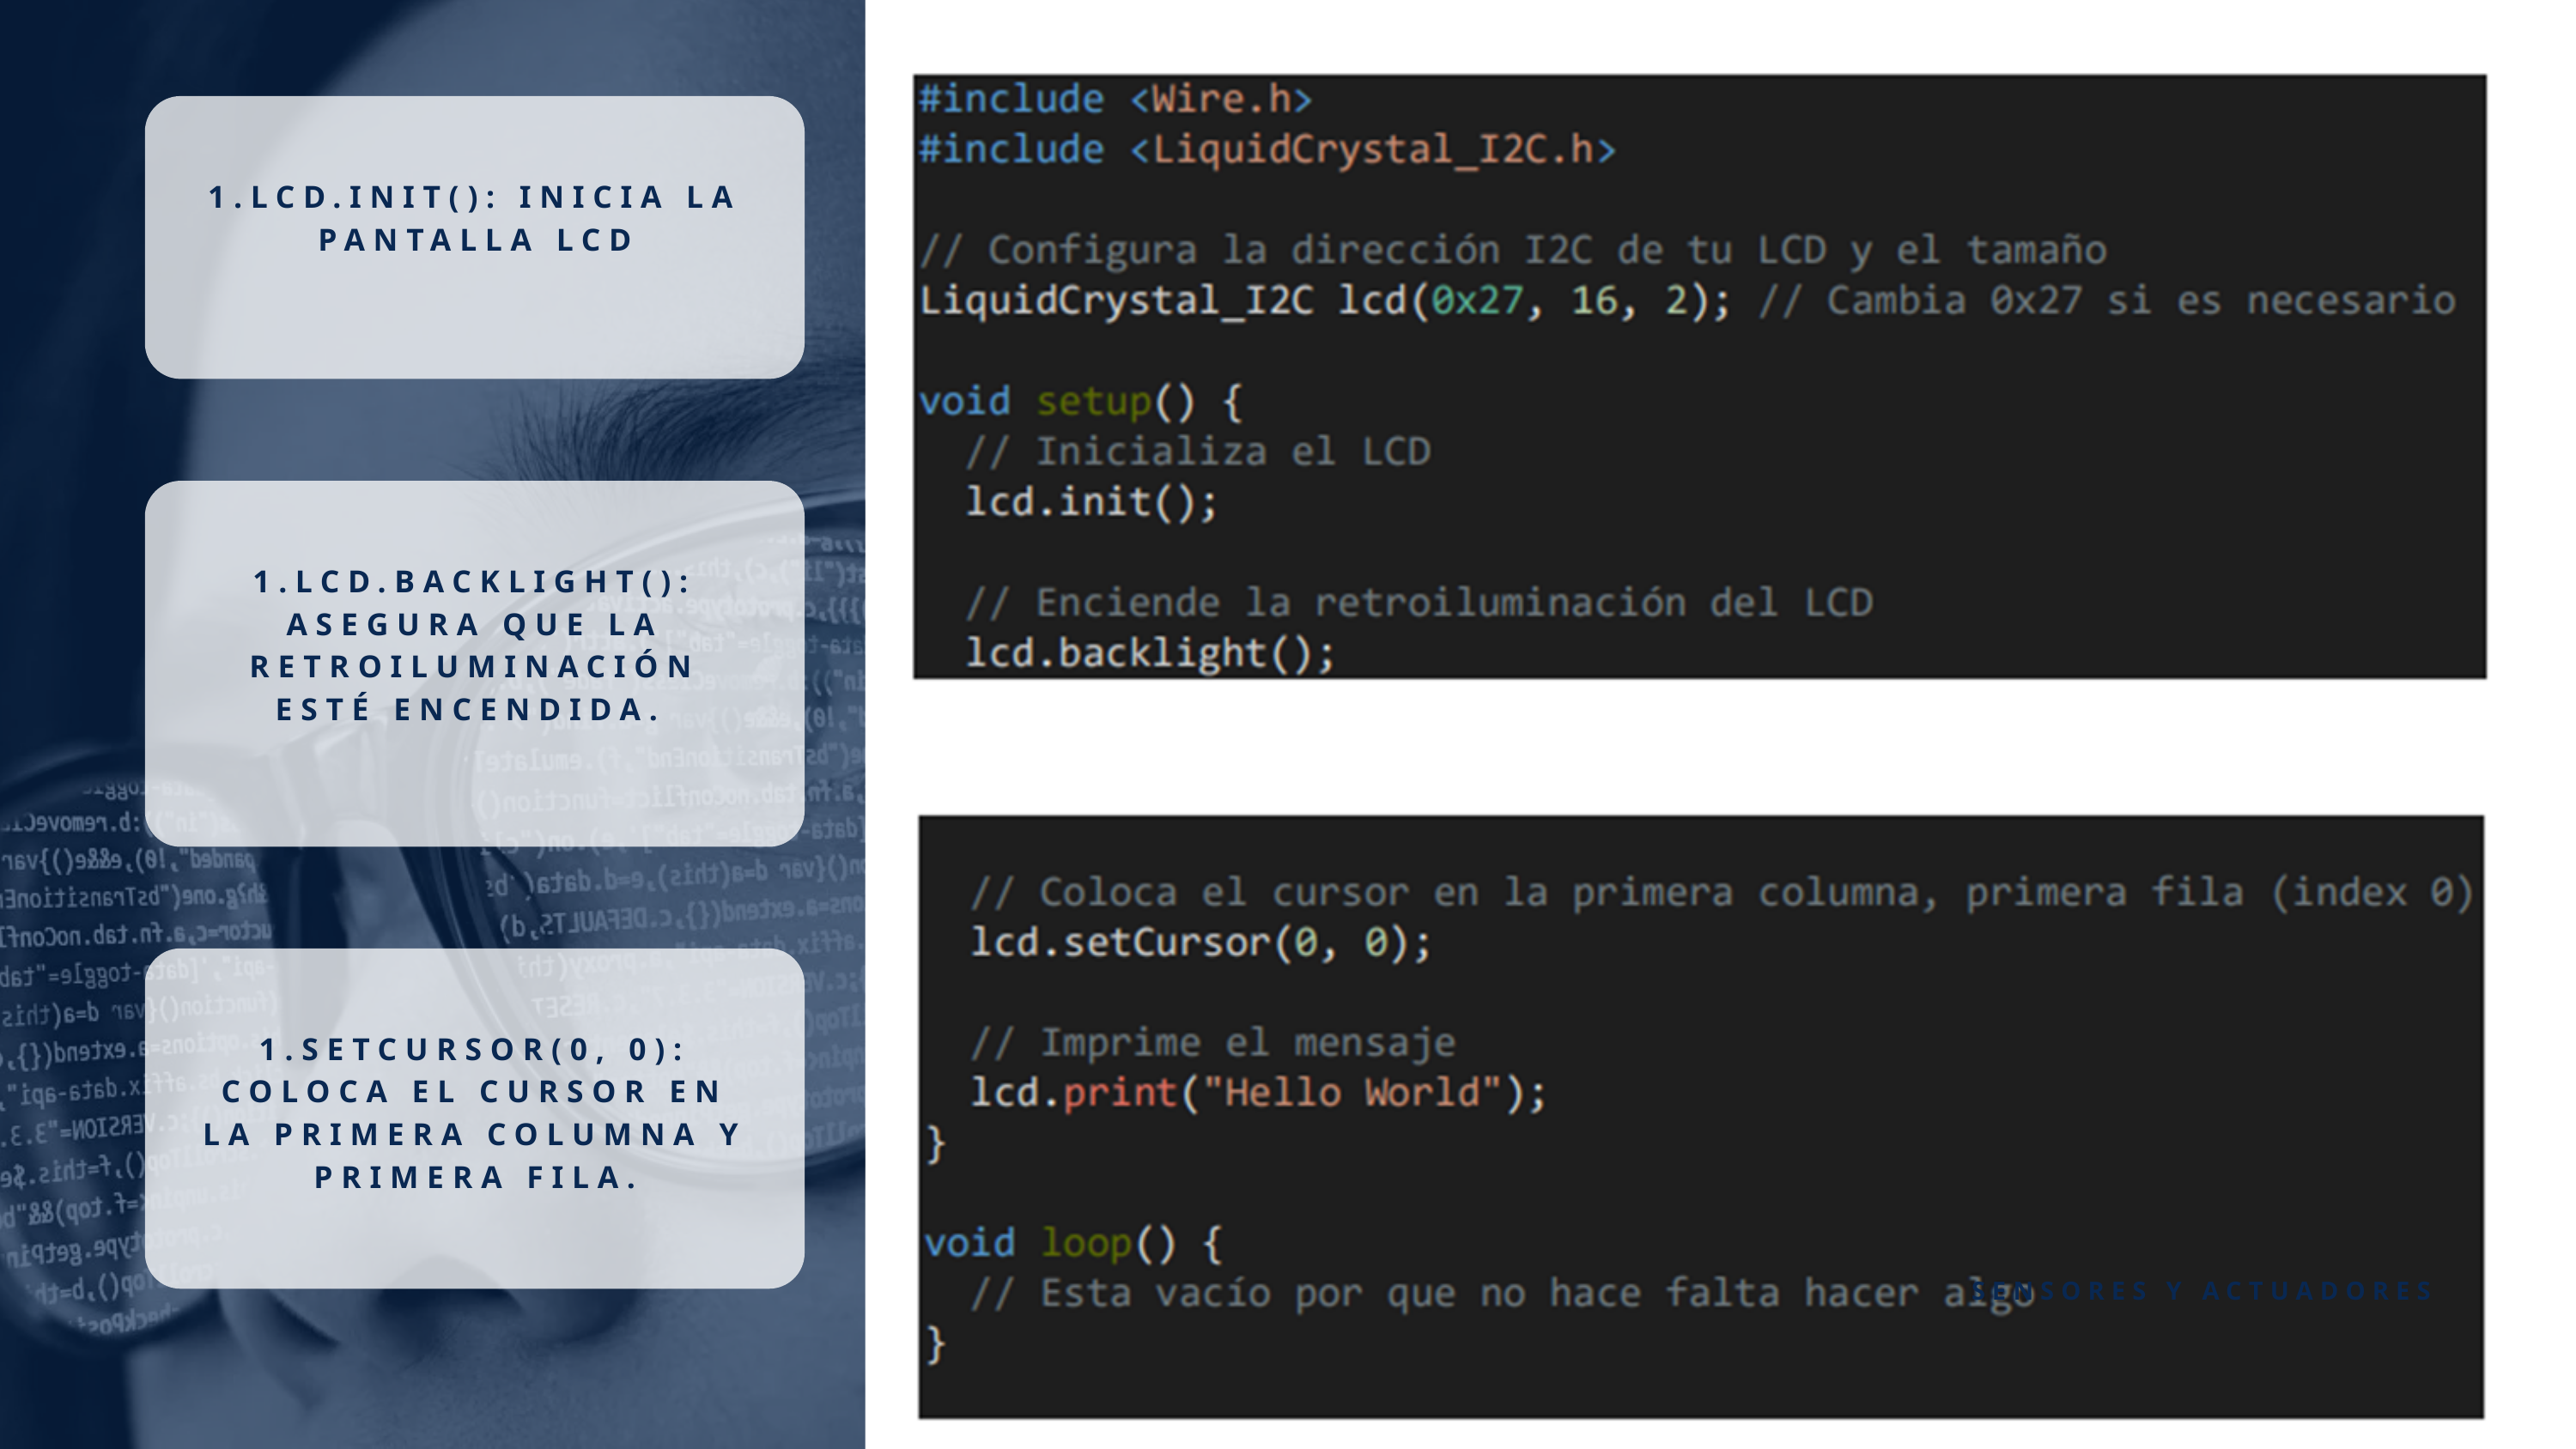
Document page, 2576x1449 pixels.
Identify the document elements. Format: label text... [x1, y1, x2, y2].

text_box [905, 67, 2498, 690]
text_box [144, 948, 805, 1289]
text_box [144, 480, 805, 847]
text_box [144, 95, 805, 379]
text_box SENSORES Y ACTUADORES [1361, 1270, 2432, 1306]
text_box [905, 805, 2498, 1433]
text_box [0, 0, 866, 1449]
